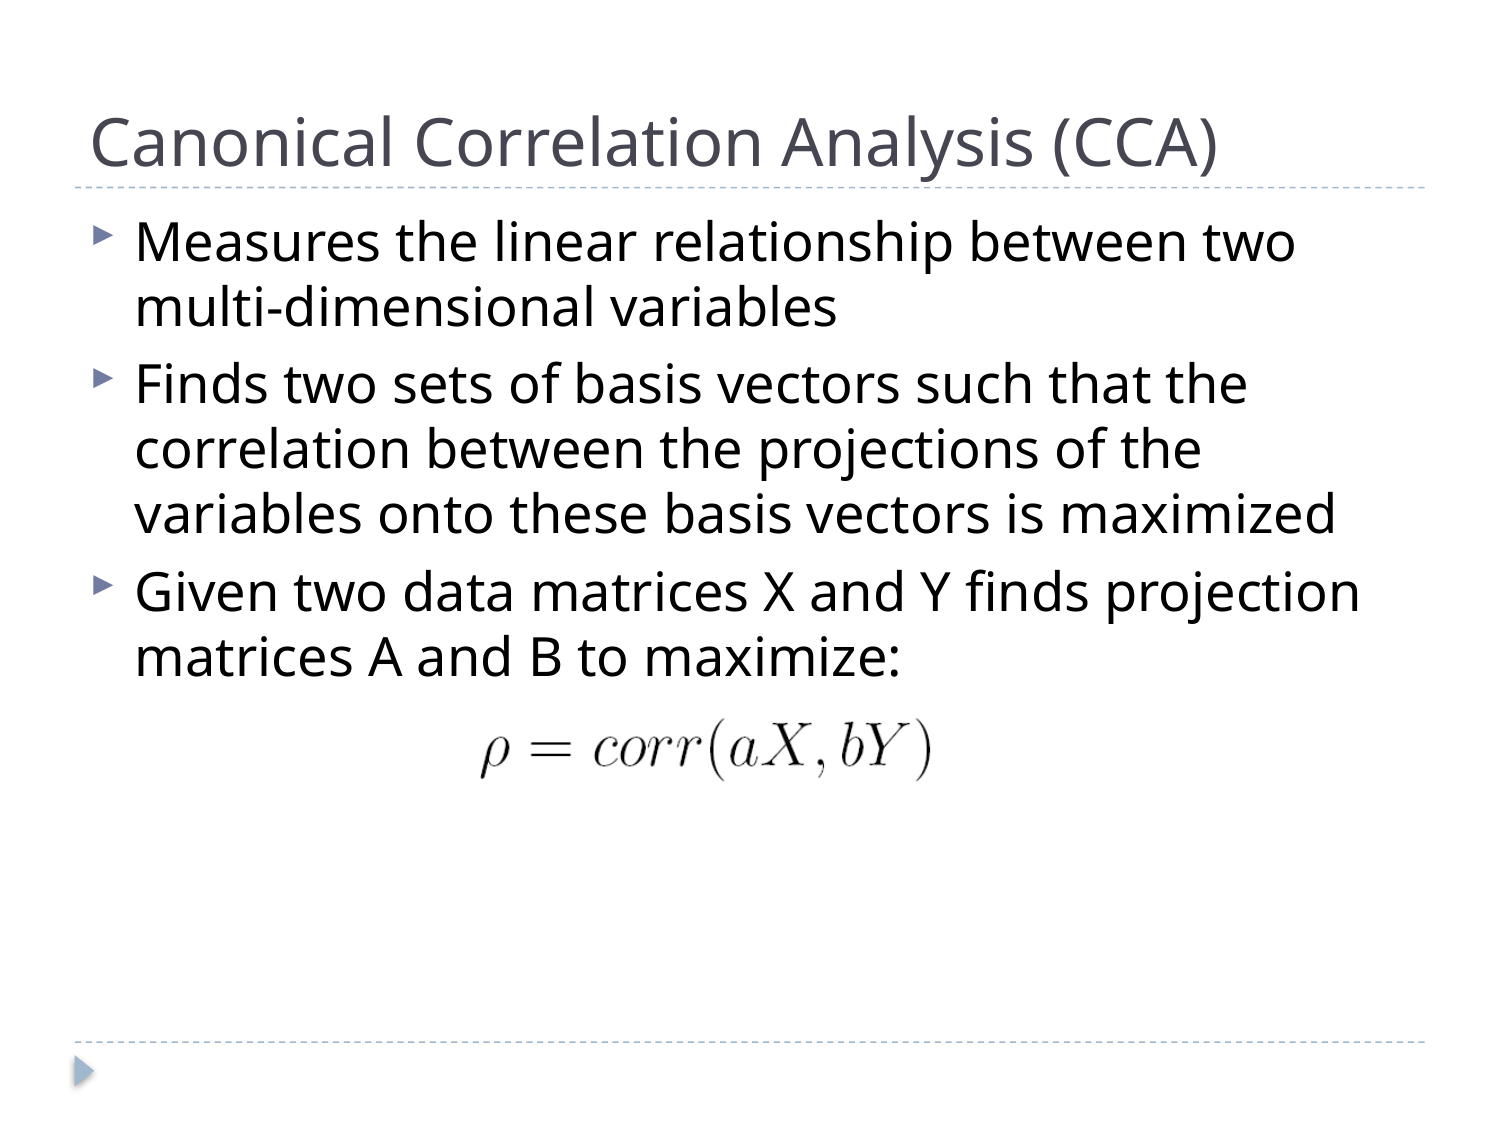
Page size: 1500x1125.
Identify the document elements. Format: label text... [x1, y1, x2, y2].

picture [462, 699, 938, 803]
list Measures the linear relationship between two multi-dimensional variables Finds two sets of basis vectors such that the correlation between the projections of the variables onto these basis vectors is maximized Given two data matrices X and Y finds projection matrices A and B to maximize: [75, 200, 1425, 1010]
title Canonical Correlation Analysis (CCA) [75, 24, 1425, 188]
